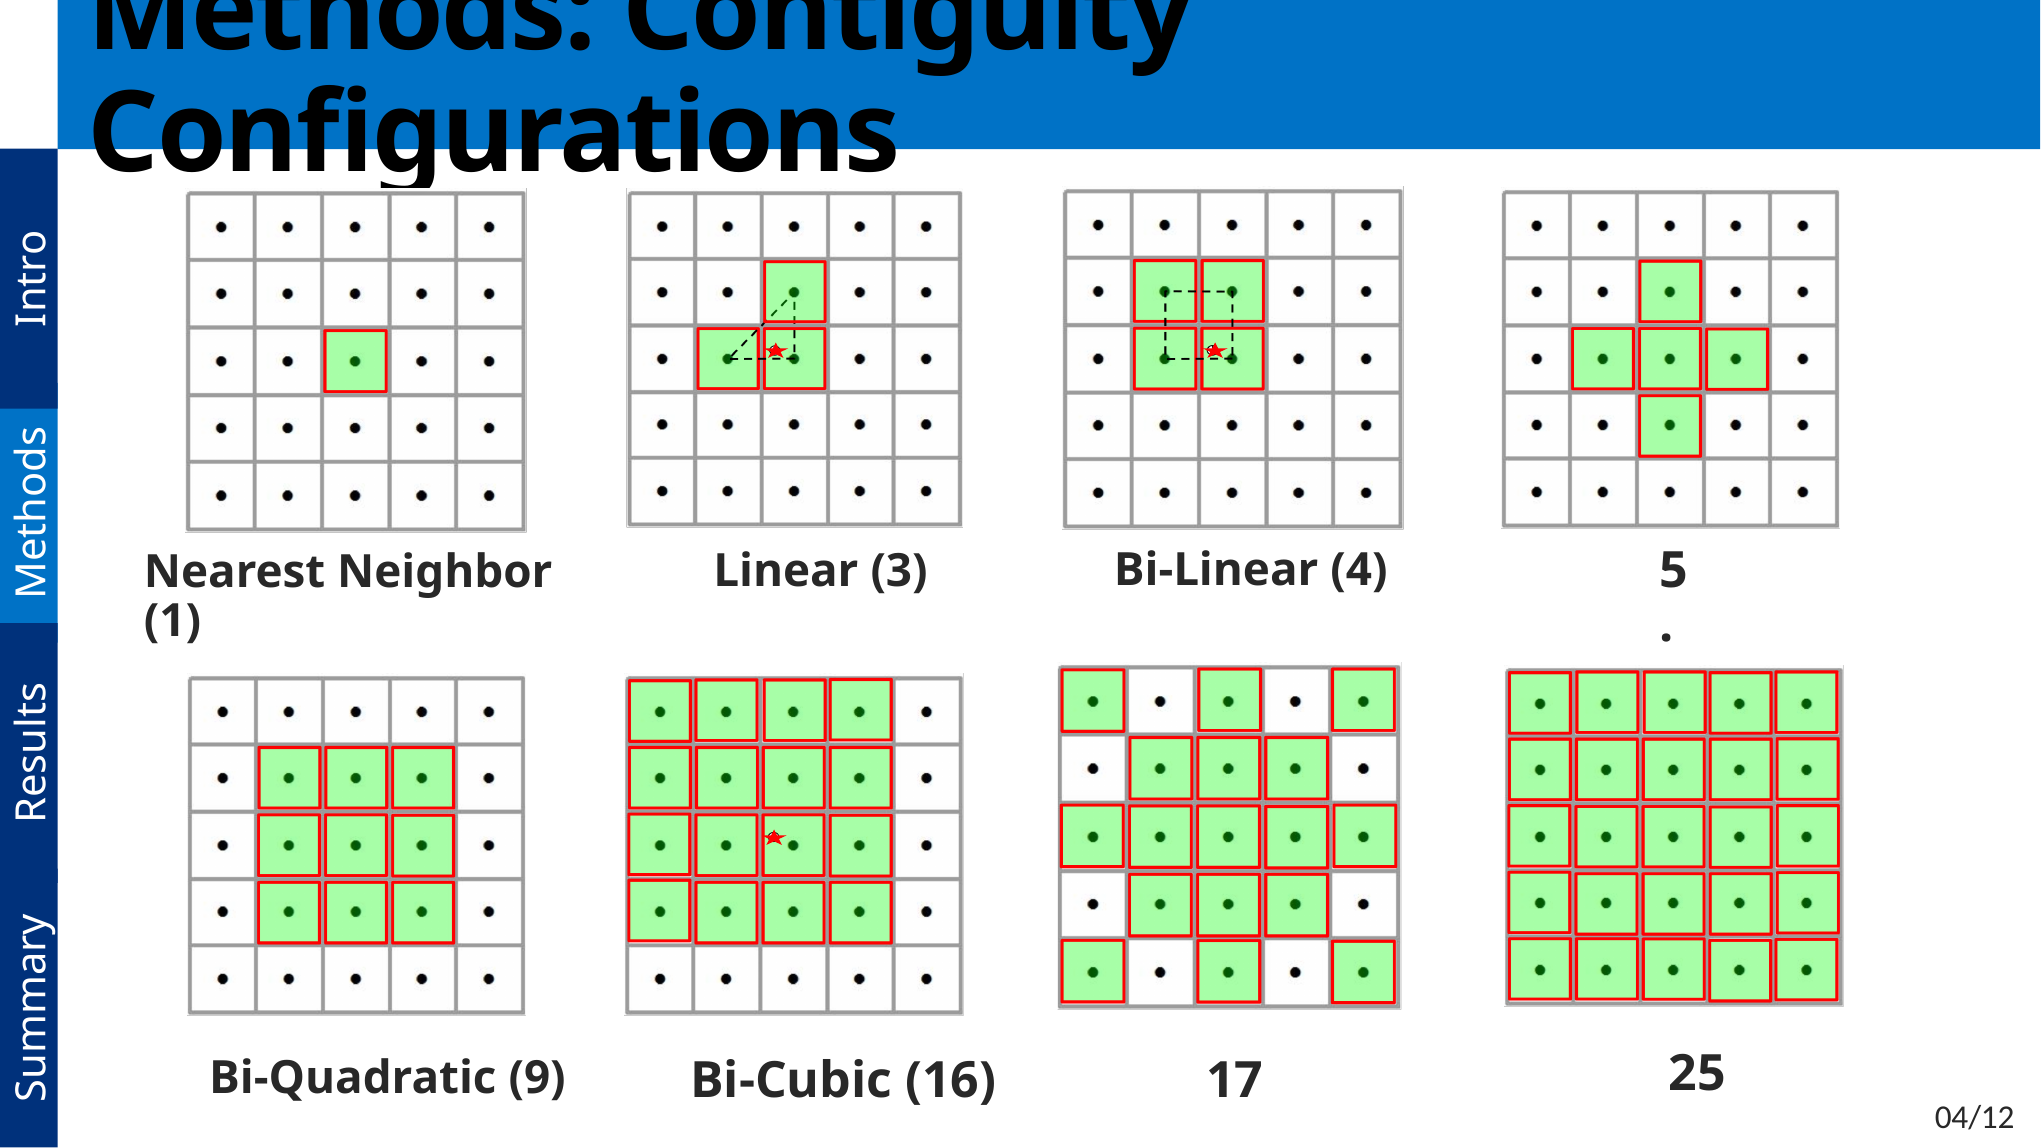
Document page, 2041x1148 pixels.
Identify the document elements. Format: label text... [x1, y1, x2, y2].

text_box Summary [0, 868, 58, 1148]
text_box Linear (3) [689, 532, 967, 612]
text_box Bi-Cubic (16) [666, 1039, 1045, 1124]
picture [1499, 665, 1845, 1010]
text_box Bi-Linear (4) [1089, 530, 1428, 611]
picture [183, 188, 530, 533]
text_box Nearest Neighbor (1) [120, 532, 628, 662]
picture [619, 673, 966, 1018]
picture [182, 673, 528, 1018]
picture [621, 188, 967, 528]
text_box Results [0, 622, 58, 868]
picture [1058, 185, 1405, 530]
list Bi-Quadratic (9) [185, 1039, 620, 1121]
text_box 25 [1645, 1032, 1808, 1117]
text_box Methods [0, 409, 58, 622]
text_box Intro [0, 148, 58, 409]
text_box 17 [1182, 1039, 1346, 1124]
picture [1496, 187, 1842, 532]
picture [1057, 662, 1403, 1012]
text_box 5. [1635, 532, 1703, 665]
text_box 04/12 [1920, 1087, 2041, 1148]
title Methods: Contiguity Configurations [57, 0, 2041, 150]
